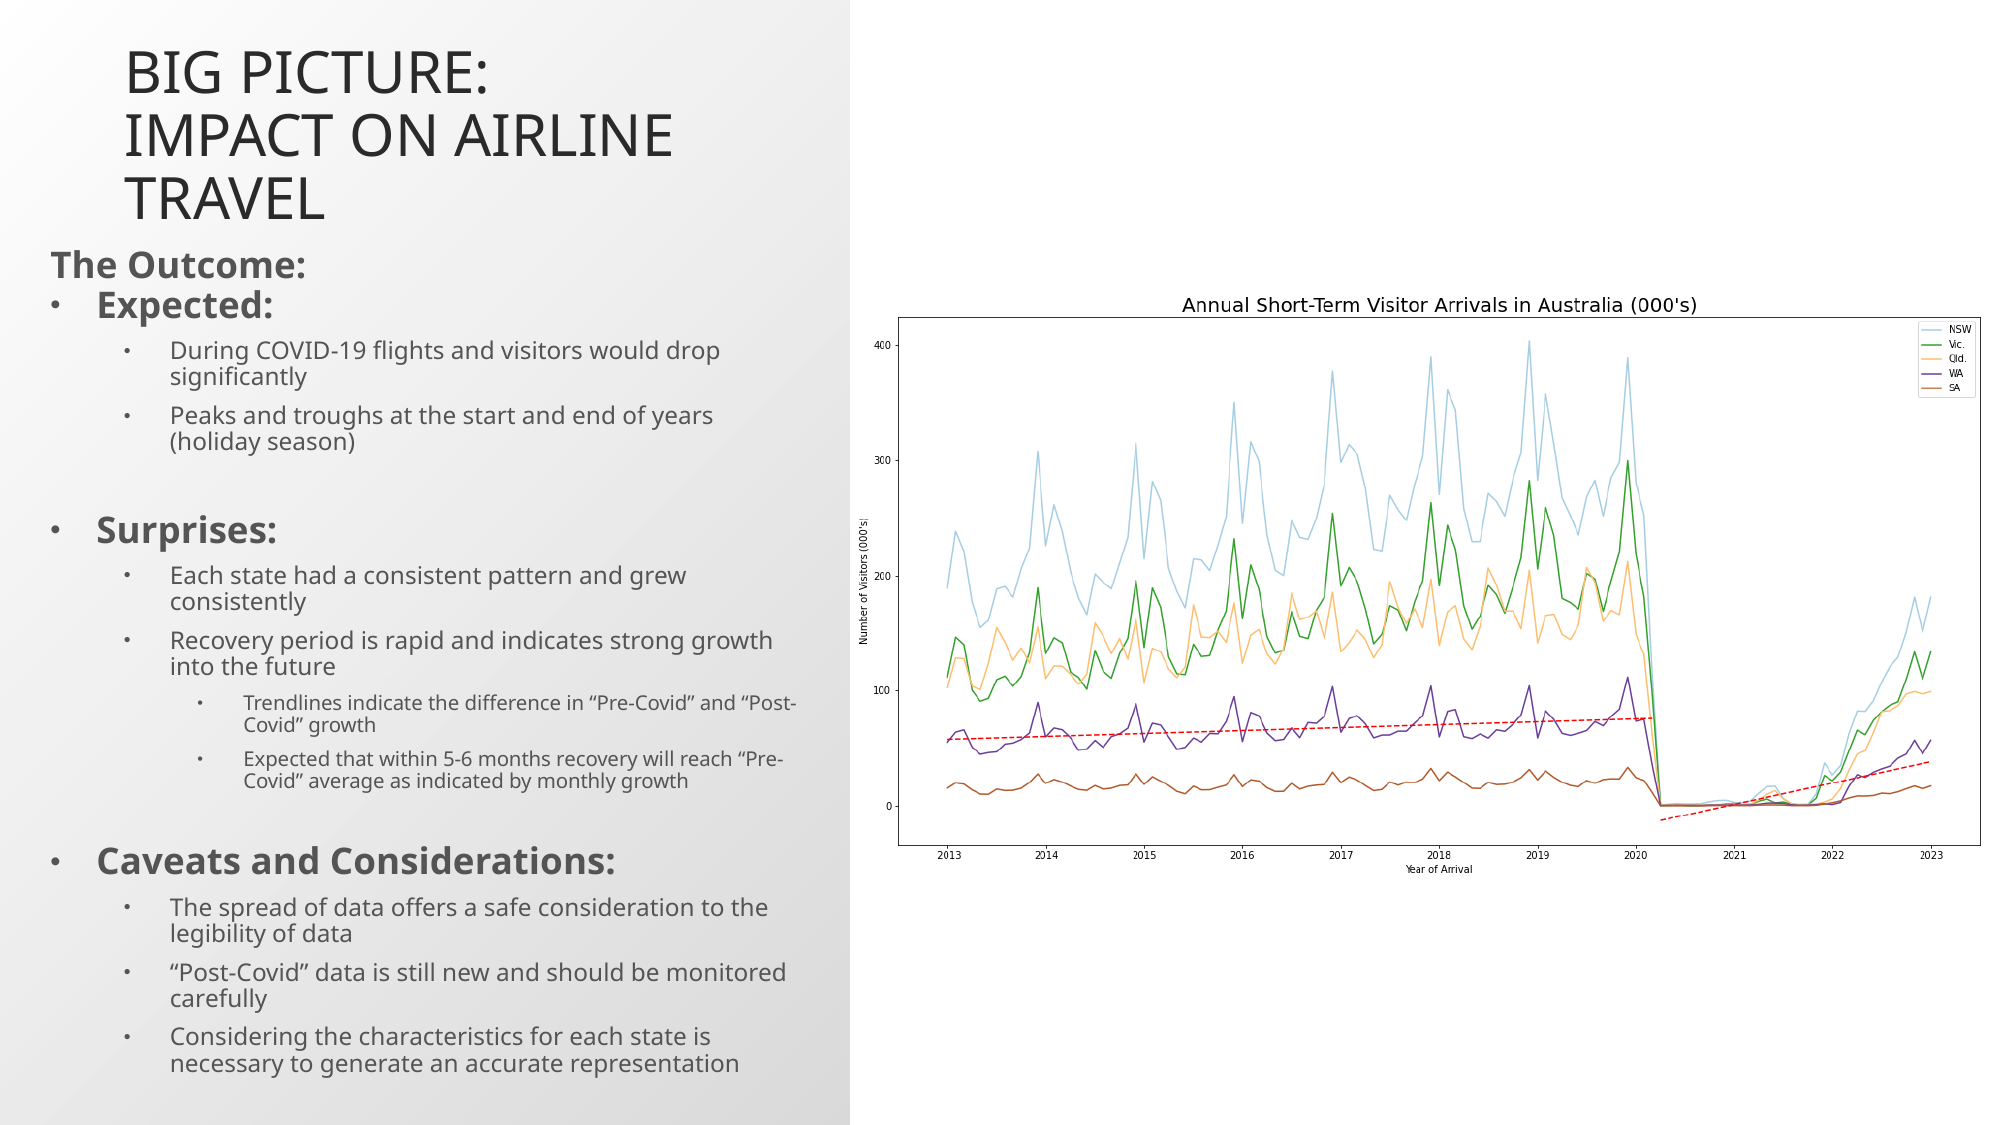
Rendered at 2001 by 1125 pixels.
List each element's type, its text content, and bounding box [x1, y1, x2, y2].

title Big Picture: Impact on Airline travel [109, 96, 747, 239]
list The Outcome: Expected: During COVID-19 flights and visitors would drop significantly Peaks and troughs at the start and end of years (holiday season) Surprises: Each state had a consistent pattern and grew consistently Recovery period is rapid and indicates strong growth into the future Trendlines indicate the difference in “Pre-Covid” and “Post- Covid” growth Expected that within 5-6 months recovery will reach “Pre-Covid” average as indicated by monthly growth Caveats and Considerations: The spread of data offers a safe consideration to the legibility of data “Post-Covid” data is still new and should be monitored carefully Considering the characteristics for each state is necessary to generate an accurate representation [35, 239, 821, 1091]
picture [852, 289, 1986, 881]
